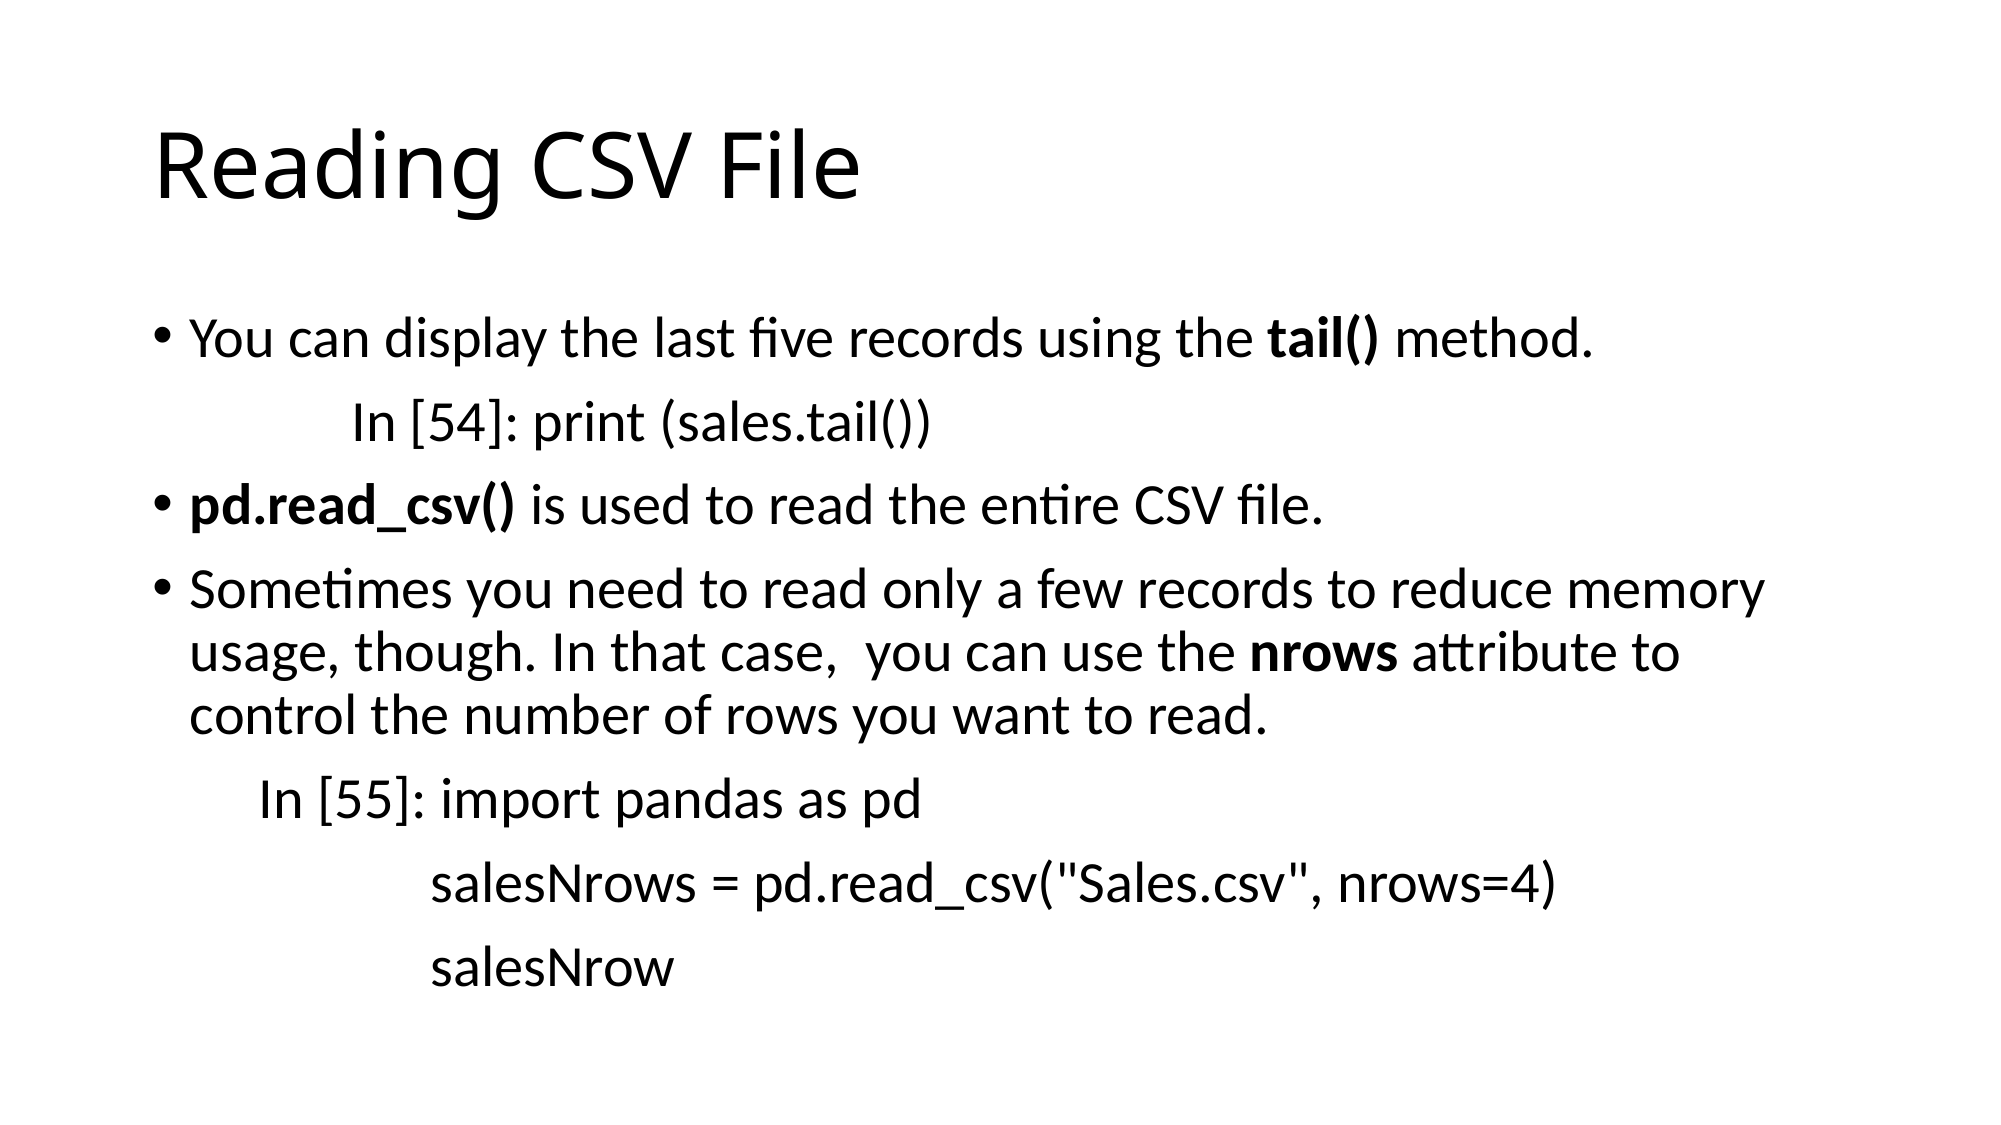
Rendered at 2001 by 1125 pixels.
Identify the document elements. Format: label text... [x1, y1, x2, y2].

title Reading CSV File [137, 59, 1863, 278]
list You can display the last five records using the tail() method. In [54]: print (sales.tail()) pd.read_csv() is used to read the entire CSV file. Sometimes you need to read only a few records to reduce memory usage, though. In that case, you can use the nrows attribute to control the number of rows you want to read. In [55]: import pandas as pd salesNrows = pd.read_csv("Sales.csv", nrows=4) salesNrow [137, 299, 1863, 1014]
